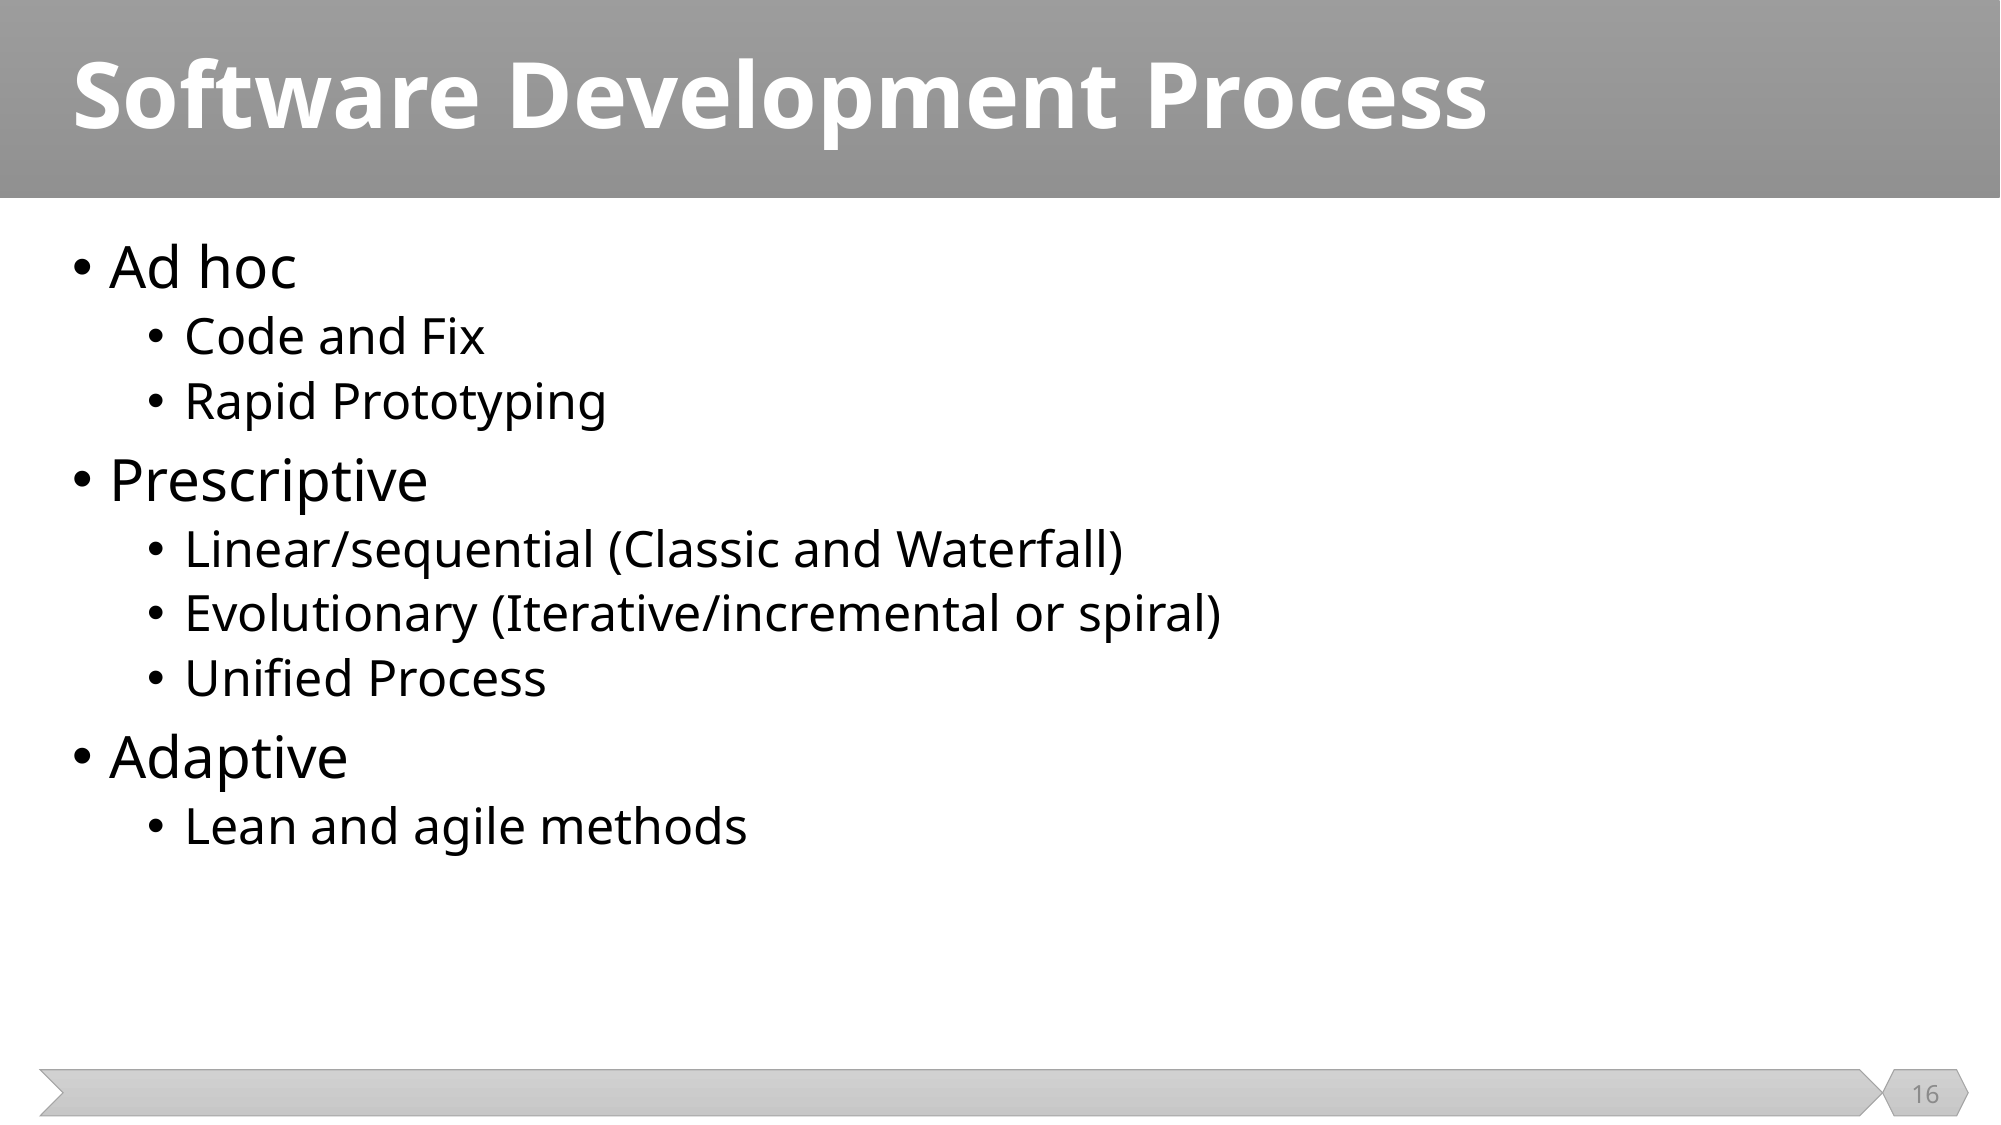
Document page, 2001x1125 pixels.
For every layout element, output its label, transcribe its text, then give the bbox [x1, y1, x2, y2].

title Software Development Process [56, 0, 1969, 199]
list Ad hoc Code and Fix Rapid Prototyping Prescriptive Linear/sequential (Classic and Waterfall) Evolutionary (Iterative/incremental or spiral) Unified Process Adaptive Lean and agile methods [56, 230, 1969, 1010]
slide_number 16 [1882, 1065, 1969, 1125]
